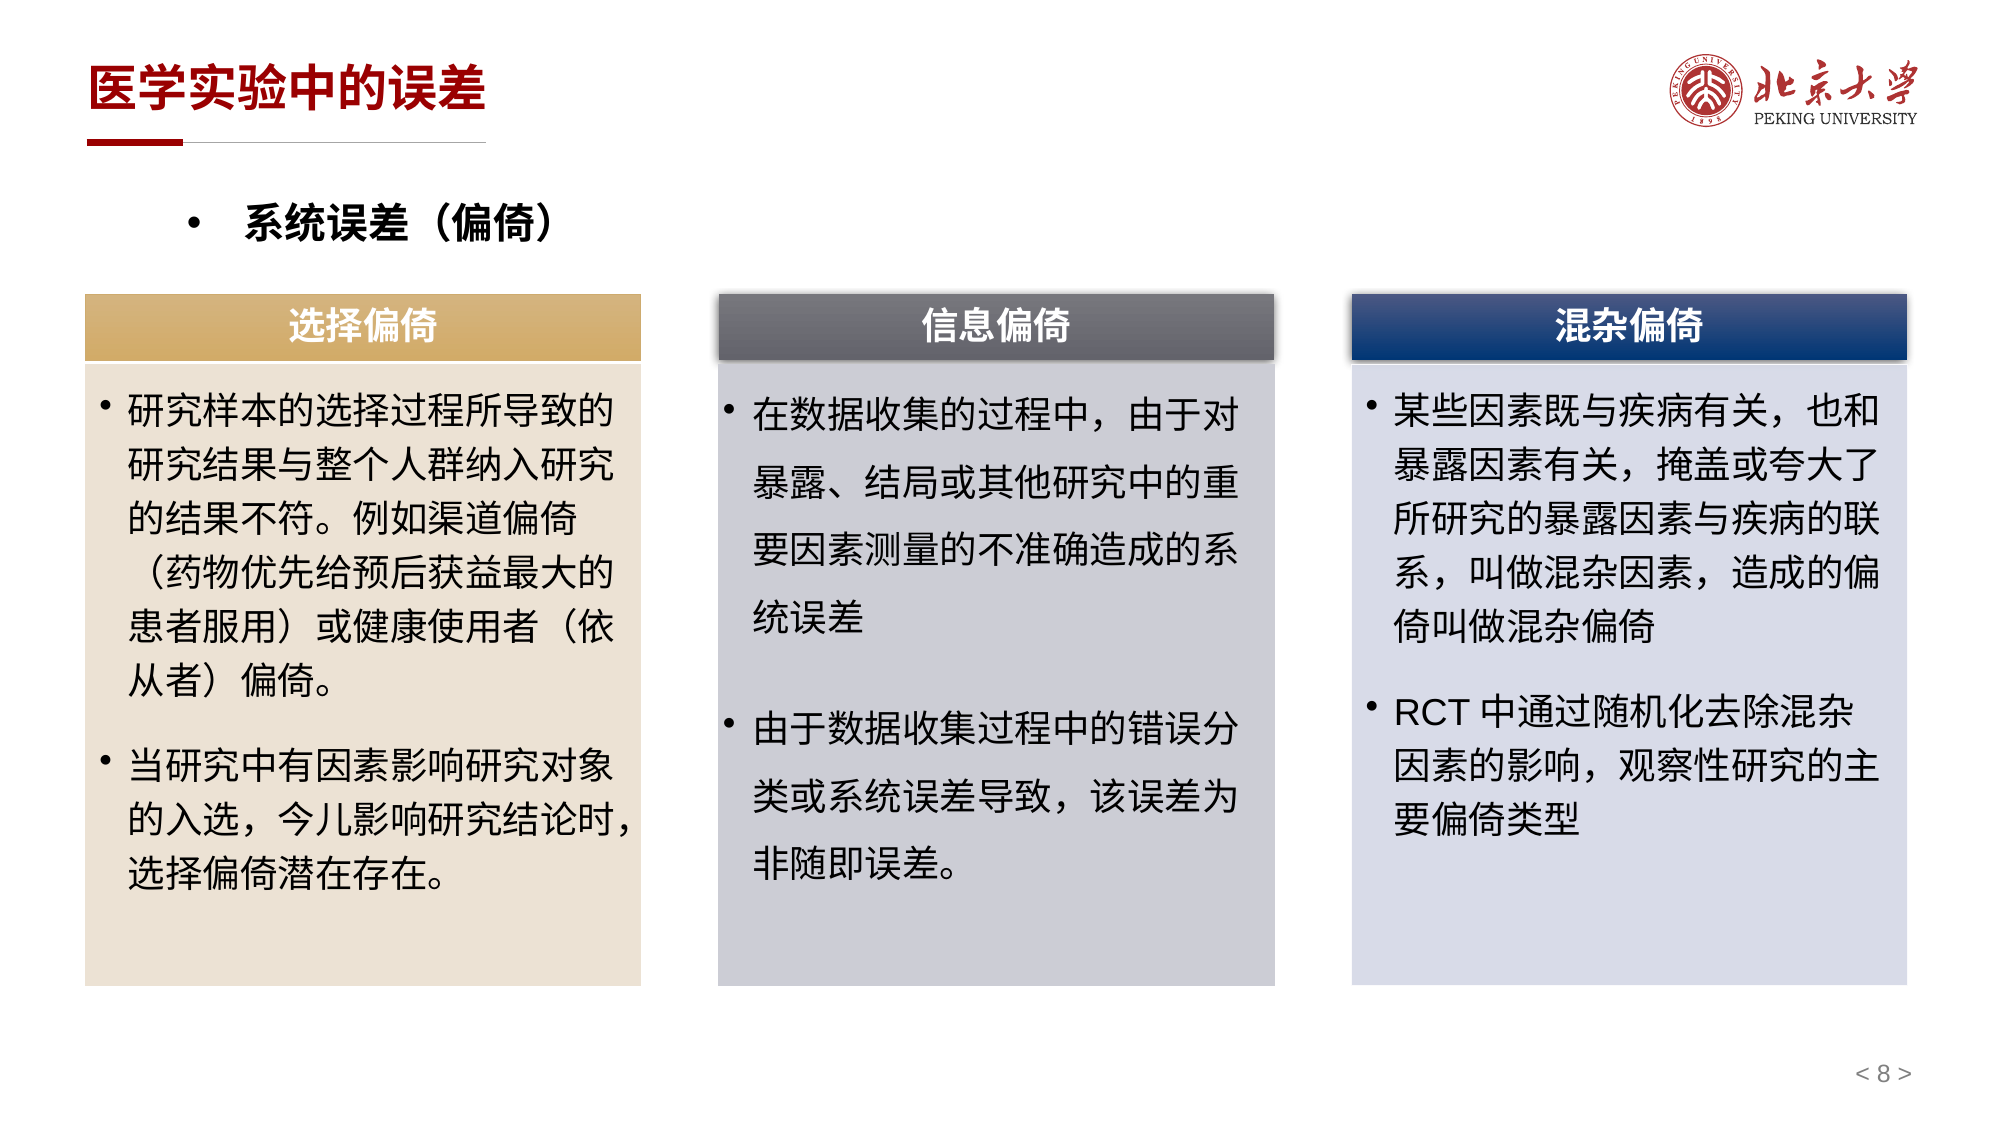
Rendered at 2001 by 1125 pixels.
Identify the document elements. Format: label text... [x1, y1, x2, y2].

text_box 系统误差（偏倚） [172, 189, 1658, 254]
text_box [85, 294, 1908, 986]
title 医学实验中的误差 [72, 39, 1559, 142]
slide_number < 8 > [1477, 1048, 1928, 1097]
